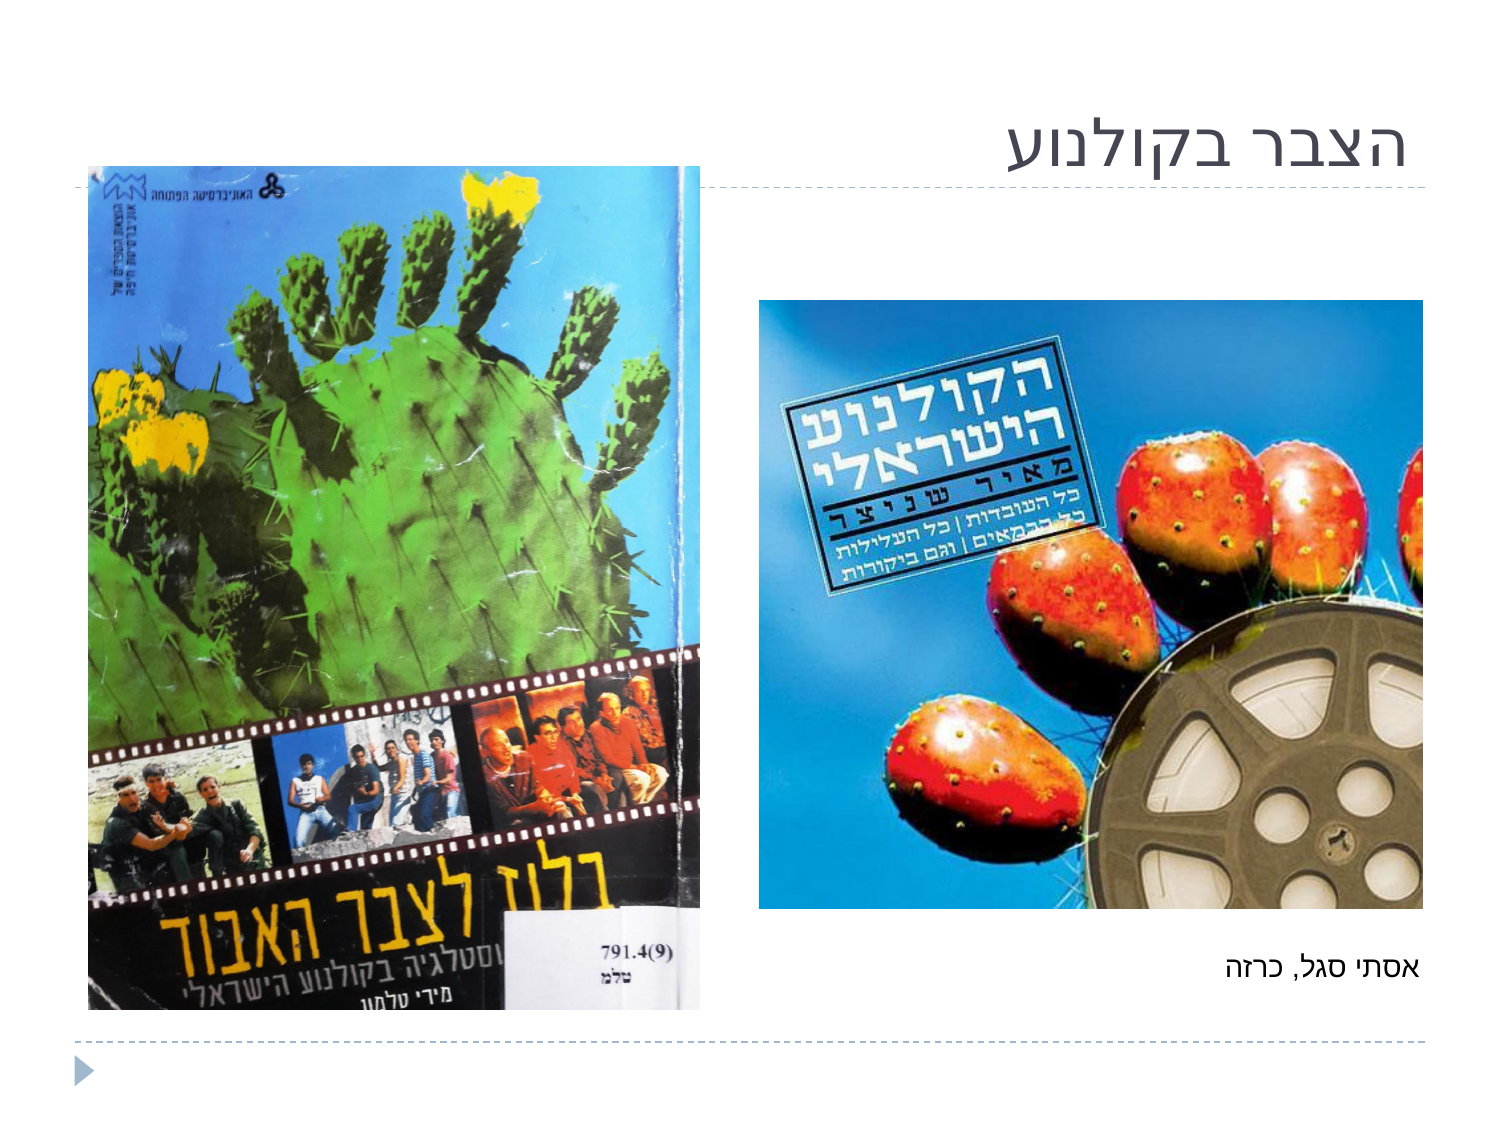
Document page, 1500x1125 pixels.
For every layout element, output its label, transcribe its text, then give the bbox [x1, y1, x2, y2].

title הצבר בקולנוע [75, 37, 1425, 188]
text_box אסתי סגל, כרזה [761, 940, 1436, 991]
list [88, 165, 701, 1010]
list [759, 299, 1424, 910]
